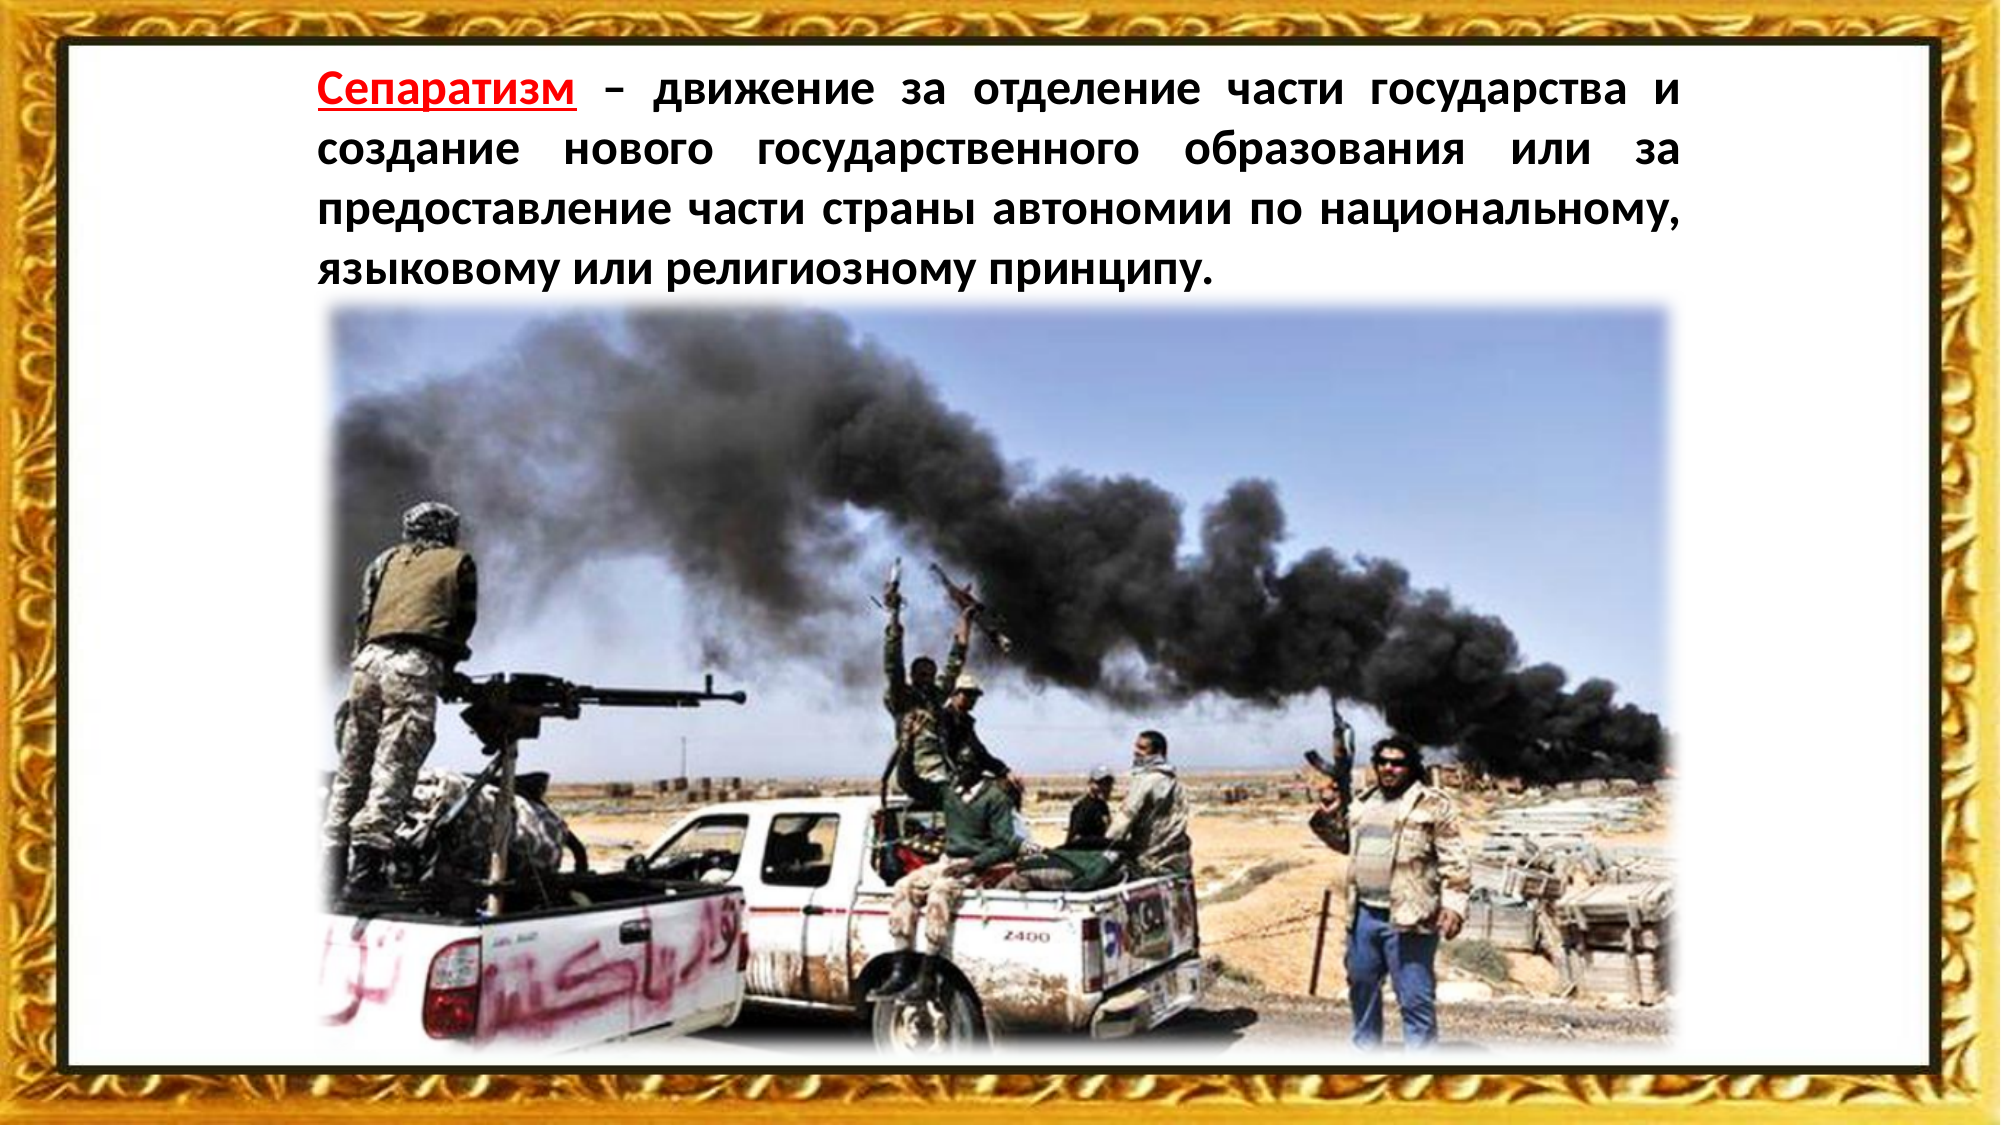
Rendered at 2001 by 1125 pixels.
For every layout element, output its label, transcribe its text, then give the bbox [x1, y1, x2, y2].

text_box Сепаратизм – движение за отделение части государства и создание нового государственного образования или за предоставление части страны автономии по национальному, языковому или религиозному принципу. [303, 47, 1697, 303]
picture [0, 0, 2001, 1125]
